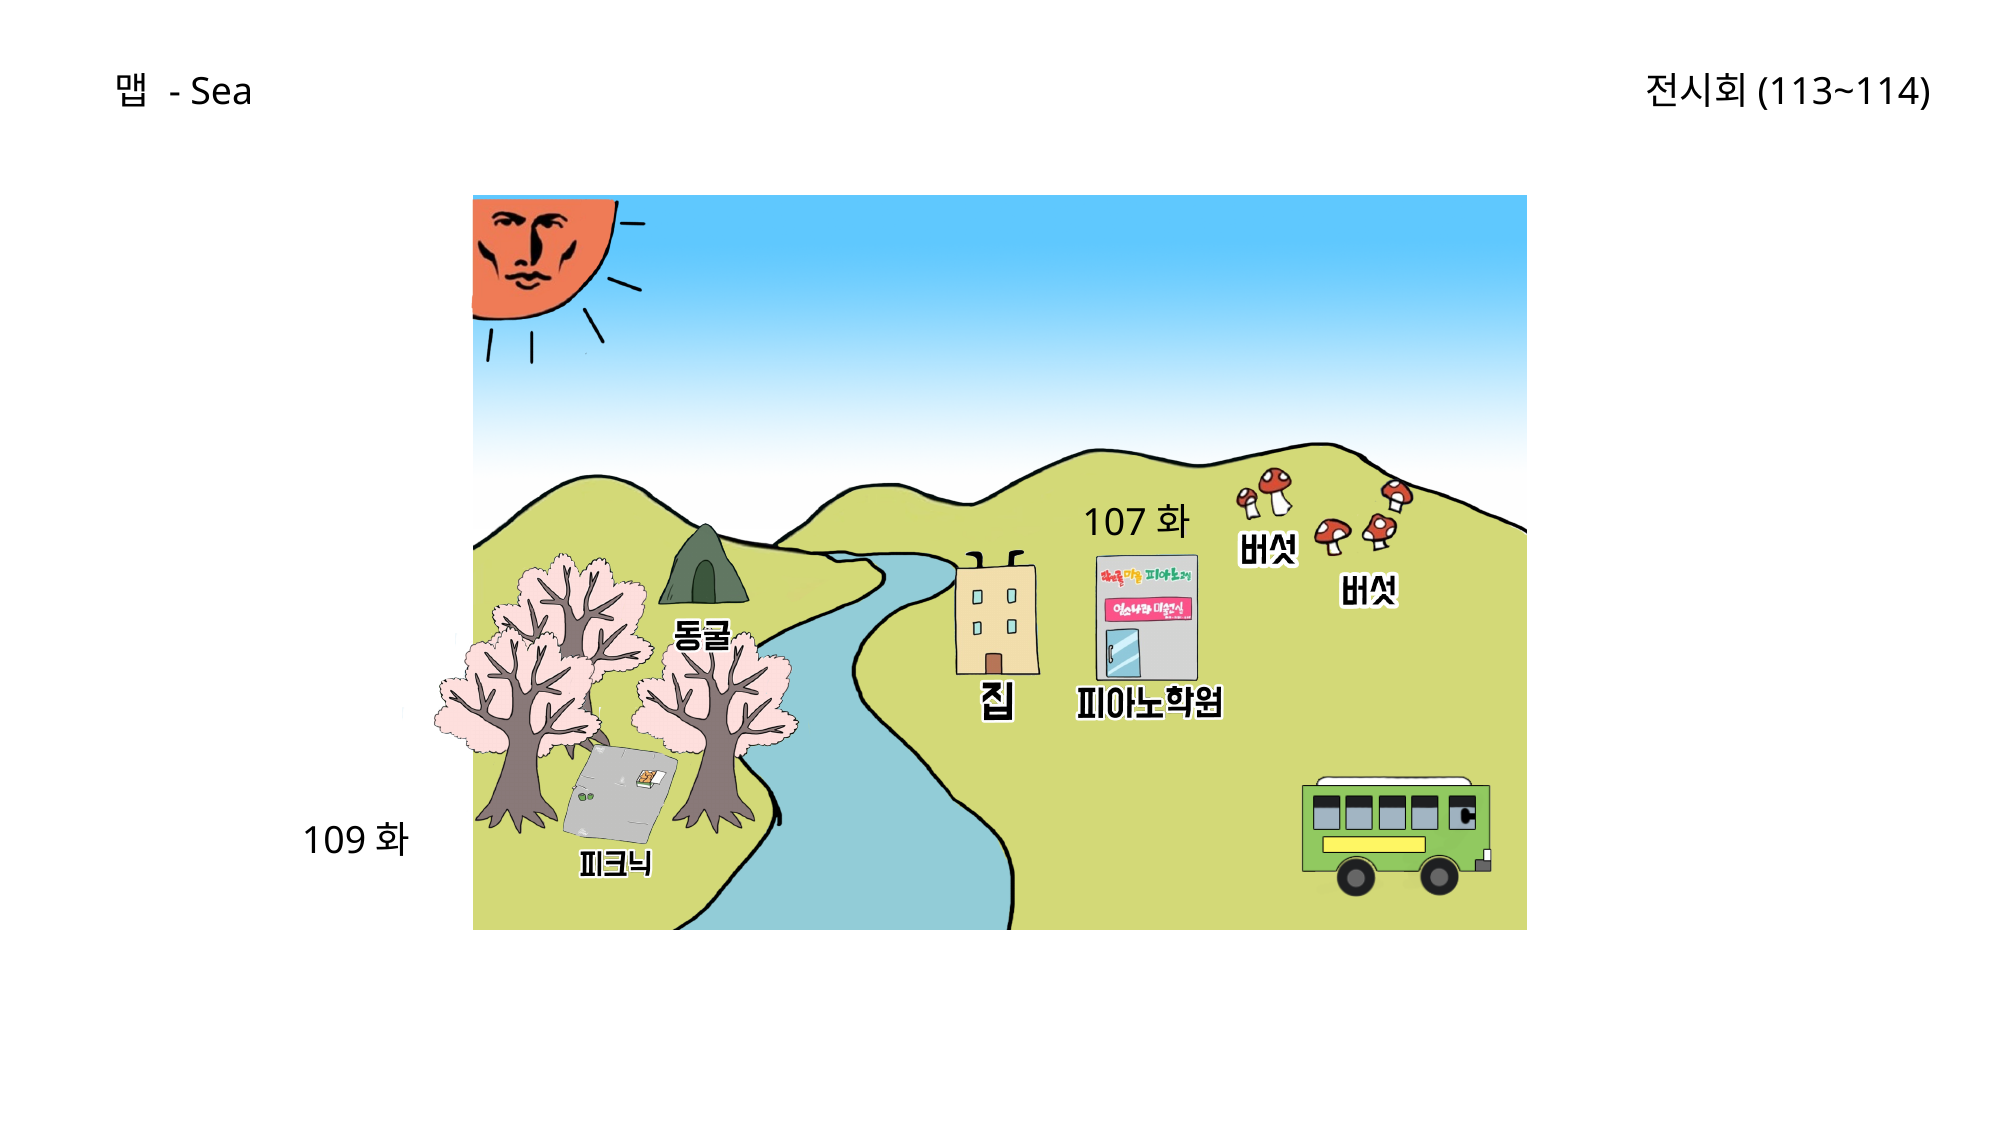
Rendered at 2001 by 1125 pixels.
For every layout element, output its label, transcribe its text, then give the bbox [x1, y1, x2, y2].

text_box 맵 - Sea [99, 59, 269, 120]
text_box 109화 [287, 808, 425, 868]
text_box 전시회(113~114) [1630, 59, 1946, 120]
picture [397, 172, 1550, 946]
